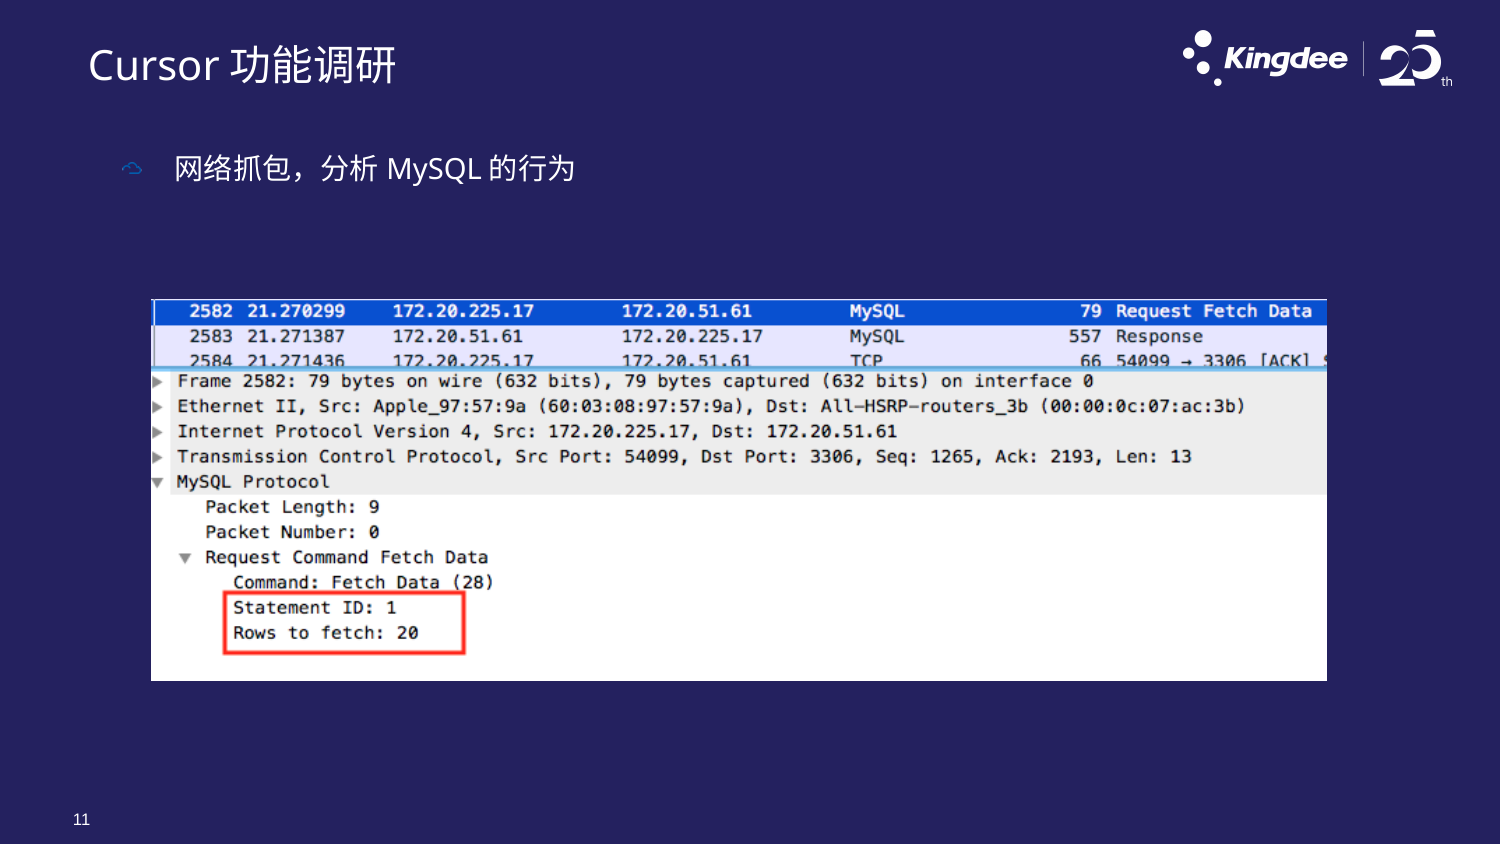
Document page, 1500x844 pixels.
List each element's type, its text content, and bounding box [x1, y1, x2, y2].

text_box [85, 100, 1343, 783]
picture [118, 157, 139, 179]
picture [151, 299, 1328, 681]
text_box 网络抓包，分析MySQL的行为 [110, 125, 1368, 808]
picture [1183, 30, 1452, 36]
title Cursor功能调研 [72, 36, 1452, 123]
